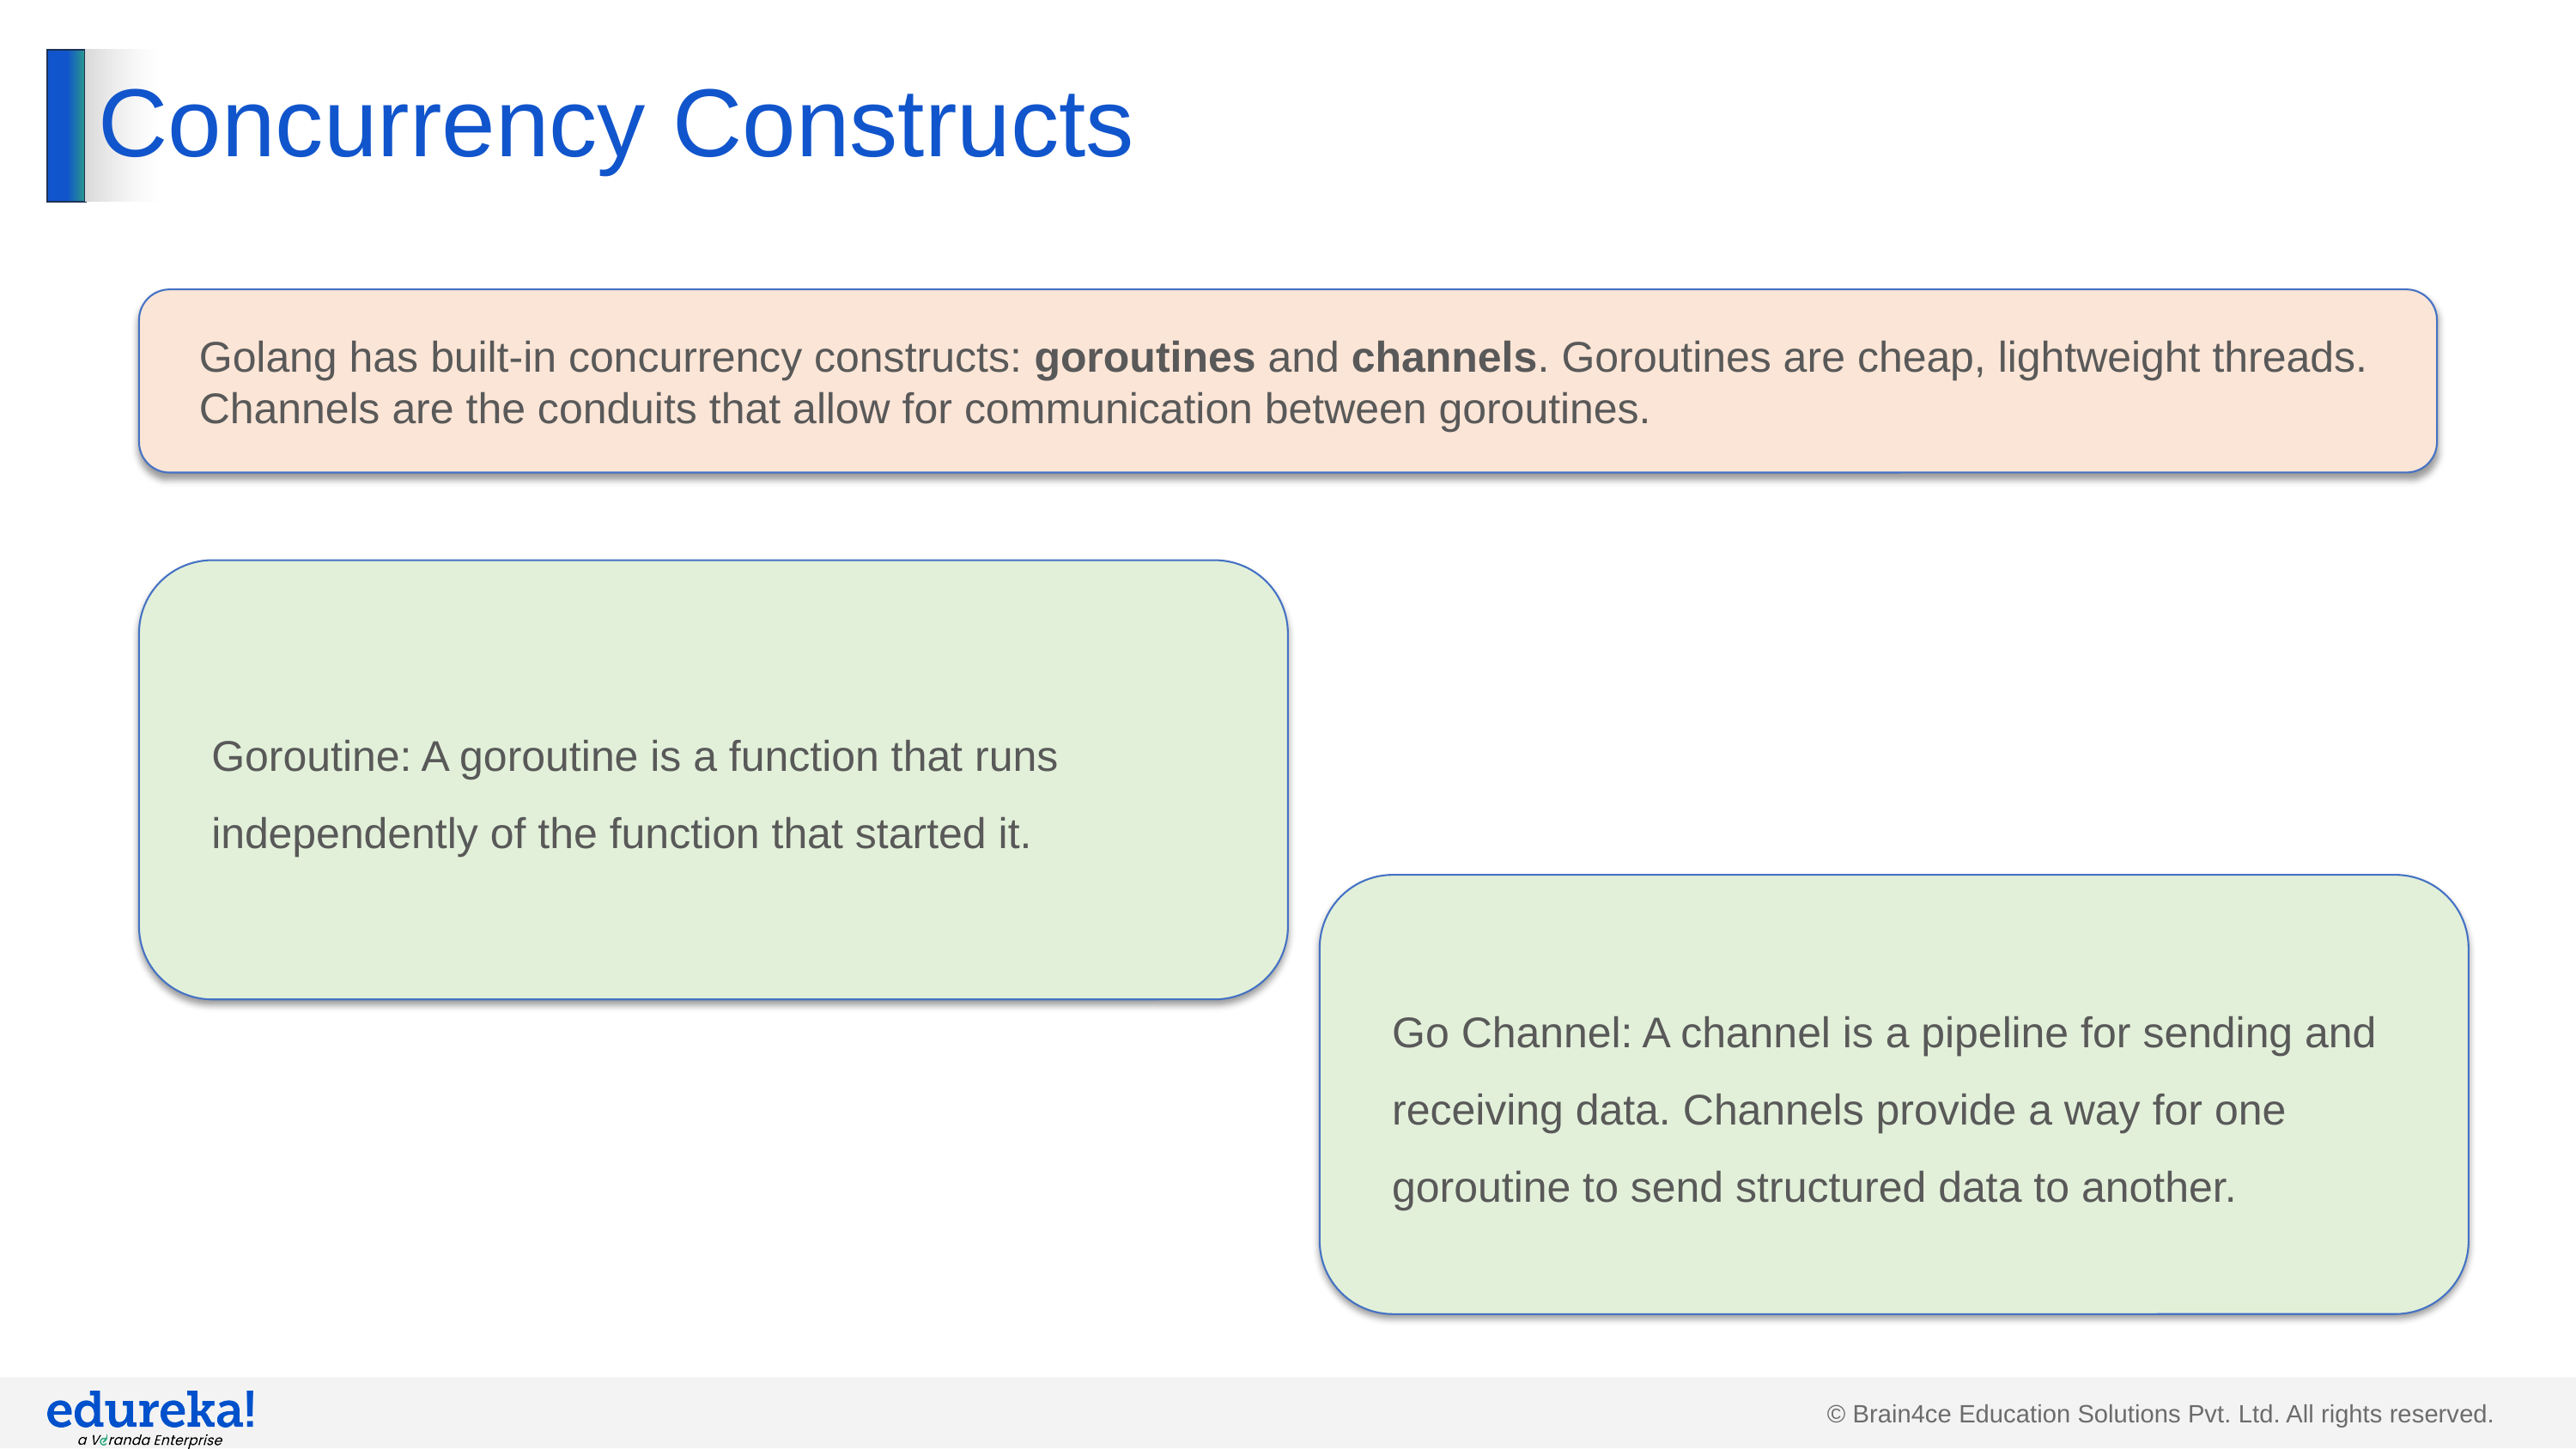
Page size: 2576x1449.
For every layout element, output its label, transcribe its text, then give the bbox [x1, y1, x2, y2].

text_box Golang has built-in concurrency constructs: goroutines and channels. Goroutines are cheap, lightweight threads. Channels are the conduits that allow for communication between goroutines. [138, 289, 2438, 473]
text_box Go Channel: A channel is a pipeline for sending and receiving data. Channels provide a way for one goroutine to send structured data to another. [1319, 875, 2469, 1314]
text_box Goroutine: A goroutine is a function that runs independently of the function that started it. [138, 560, 1288, 1000]
title Concurrency Constructs [85, 49, 2491, 202]
picture [47, 1391, 253, 1449]
